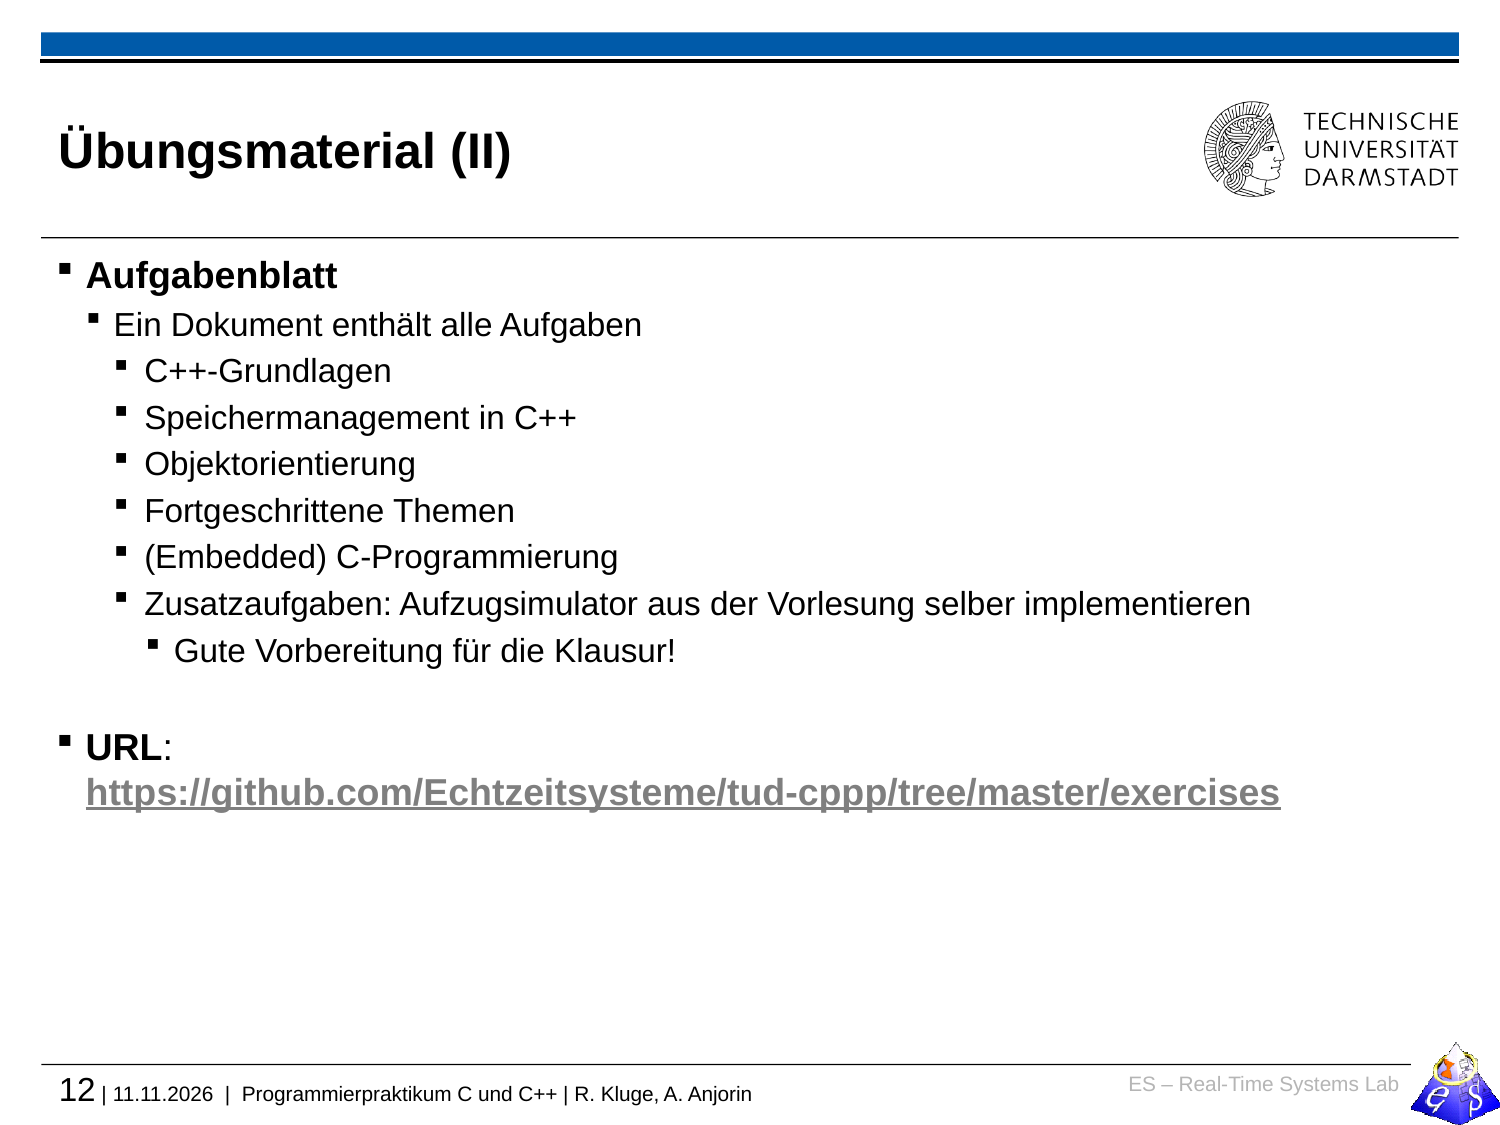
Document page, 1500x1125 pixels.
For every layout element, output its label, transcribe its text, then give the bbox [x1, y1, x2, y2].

picture [1187, 84, 1483, 214]
list Aufgabenblatt Ein Dokument enthält alle Aufgaben C++-Grundlagen Speichermanagement in C++ Objektorientierung Fortgeschrittene Themen (Embedded) C-Programmierung Zusatzaufgaben: Aufzugsimulator aus der Vorlesung selber implementieren Gute Vorbereitung für die Klausur! URL: https://github.com/Echtzeitsysteme/tud-cppp/tree/master/exercises [41, 243, 1459, 1059]
picture [1411, 1041, 1500, 1125]
title Übungsmaterial (II) [58, 80, 1187, 218]
